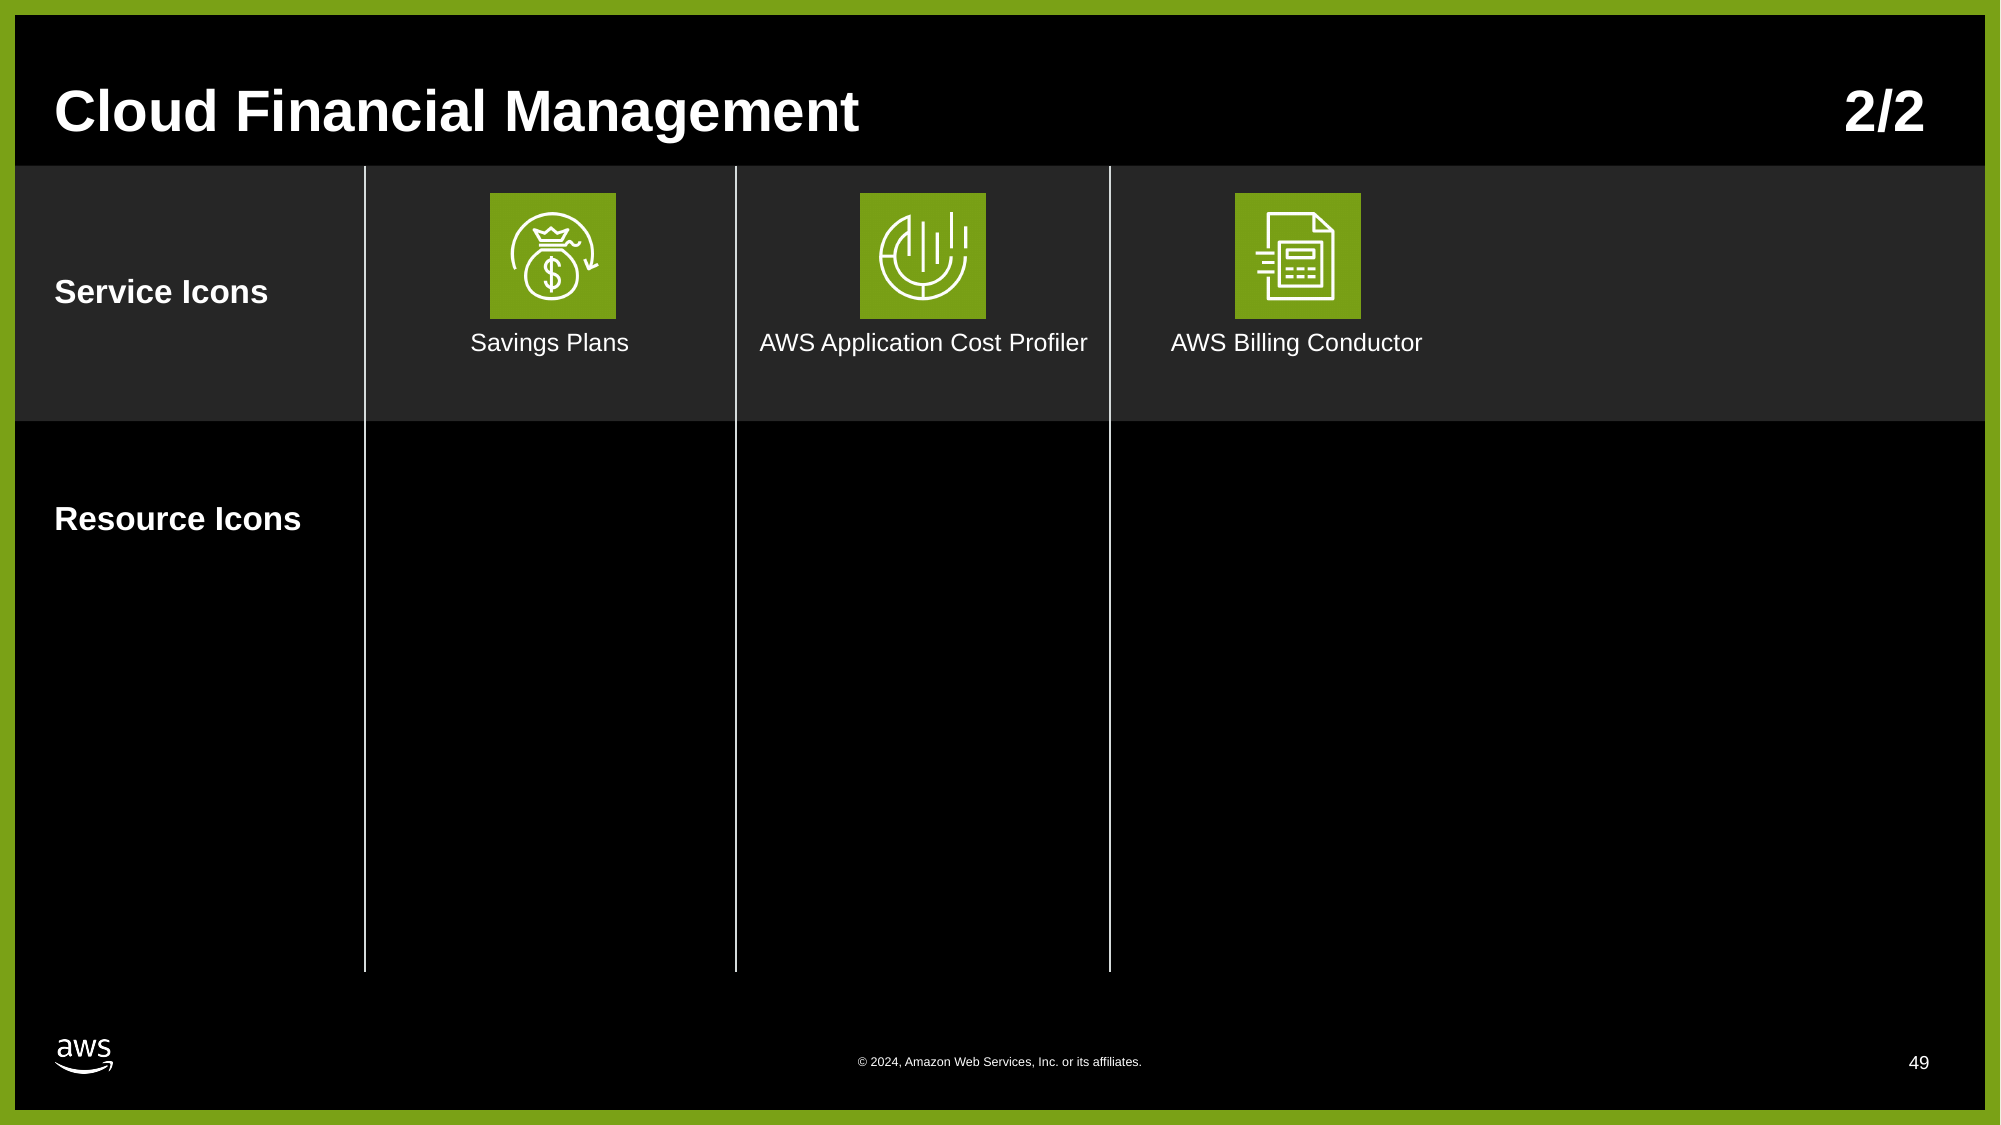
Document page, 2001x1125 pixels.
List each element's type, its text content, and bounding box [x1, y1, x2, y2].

text_box Savings Plans [363, 319, 735, 364]
footer © 2024, Amazon Web Services, Inc. or its affiliates. [662, 1031, 1338, 1092]
picture [1235, 193, 1361, 319]
title Cloud Financial Management 2/2 [39, 59, 1945, 166]
text_box AWS Application Cost Profiler [736, 319, 1109, 364]
slide_number 49 [1494, 1031, 1945, 1092]
picture [55, 1039, 113, 1074]
text_box AWS Billing Conductor [1111, 319, 1484, 364]
picture [490, 193, 616, 319]
picture [860, 193, 986, 319]
